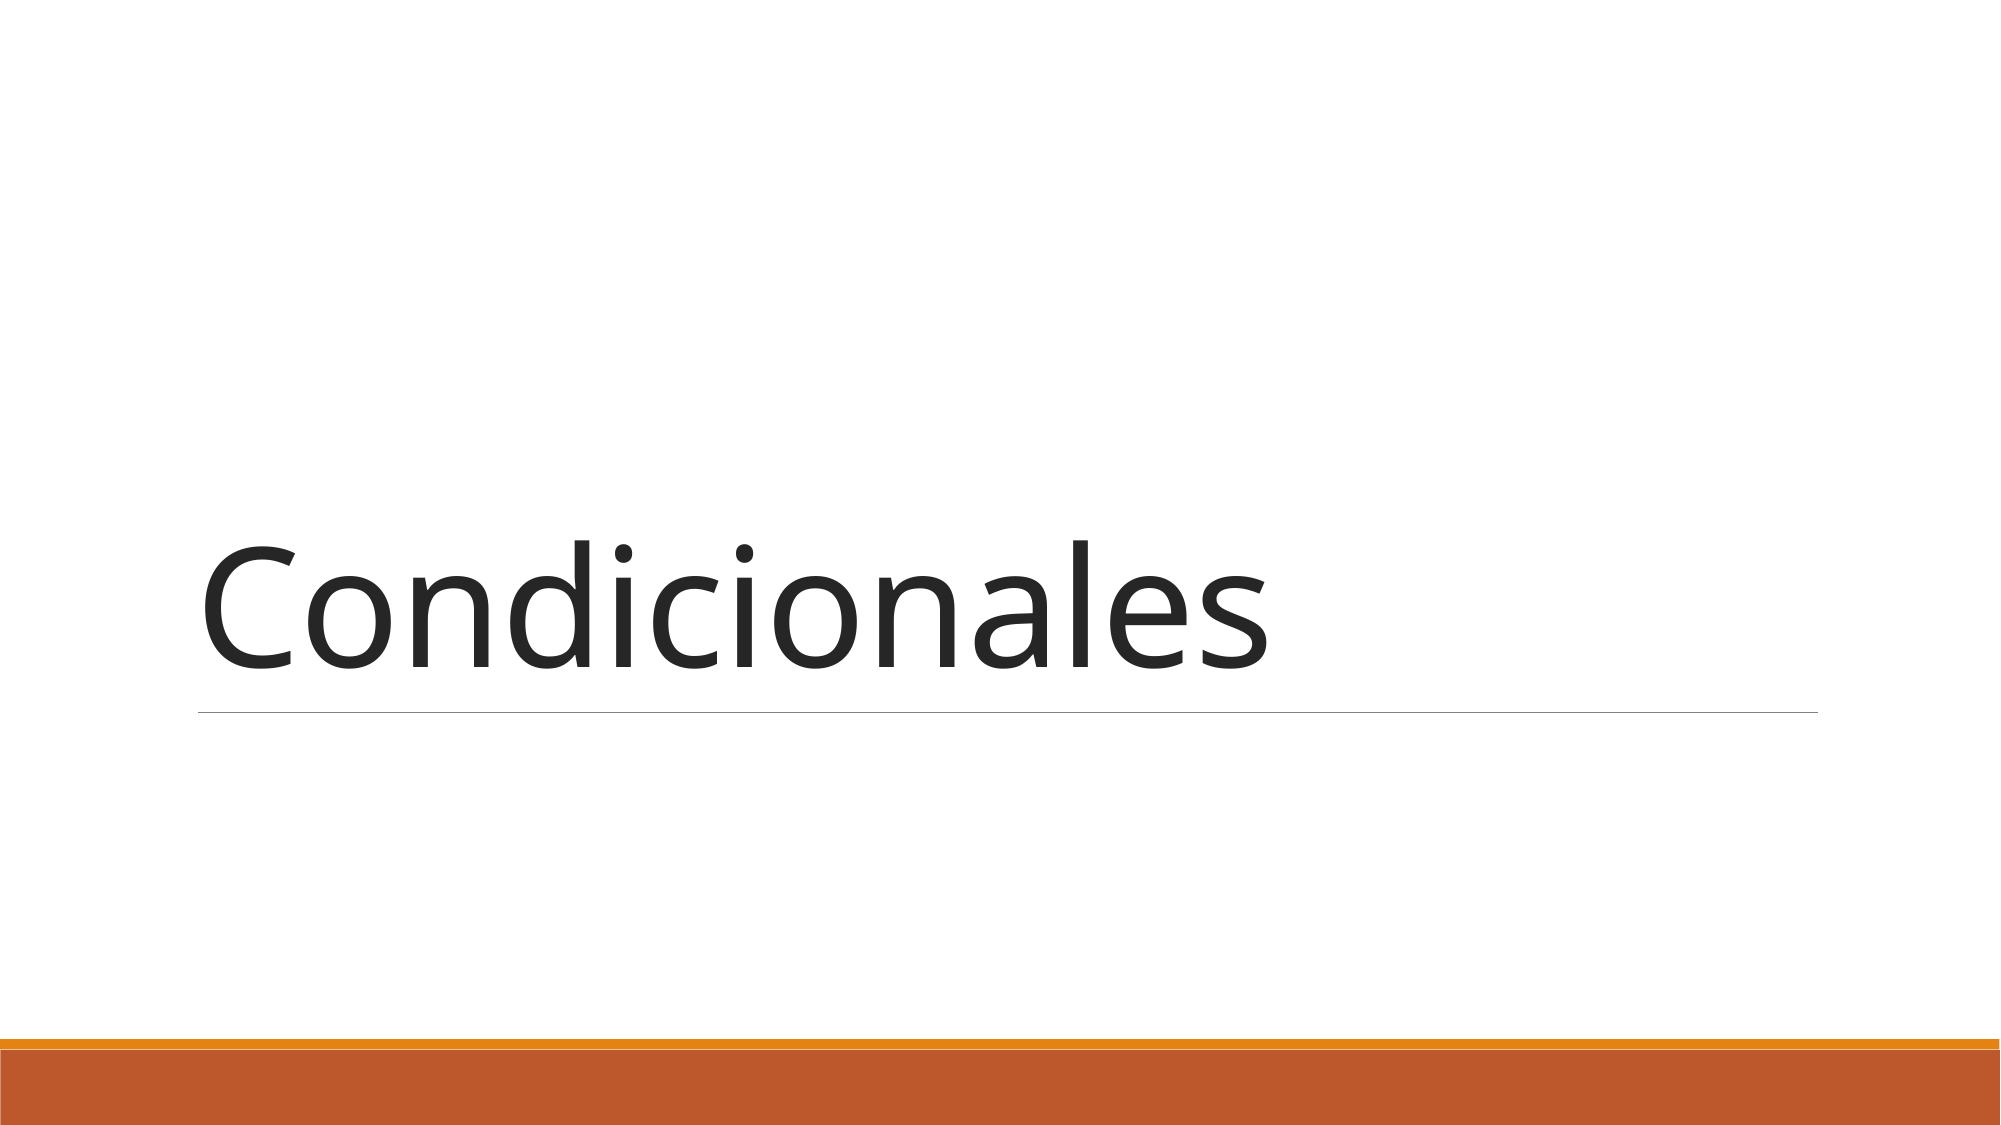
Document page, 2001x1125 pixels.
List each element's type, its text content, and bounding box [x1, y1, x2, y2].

title Condicionales [180, 124, 1830, 710]
